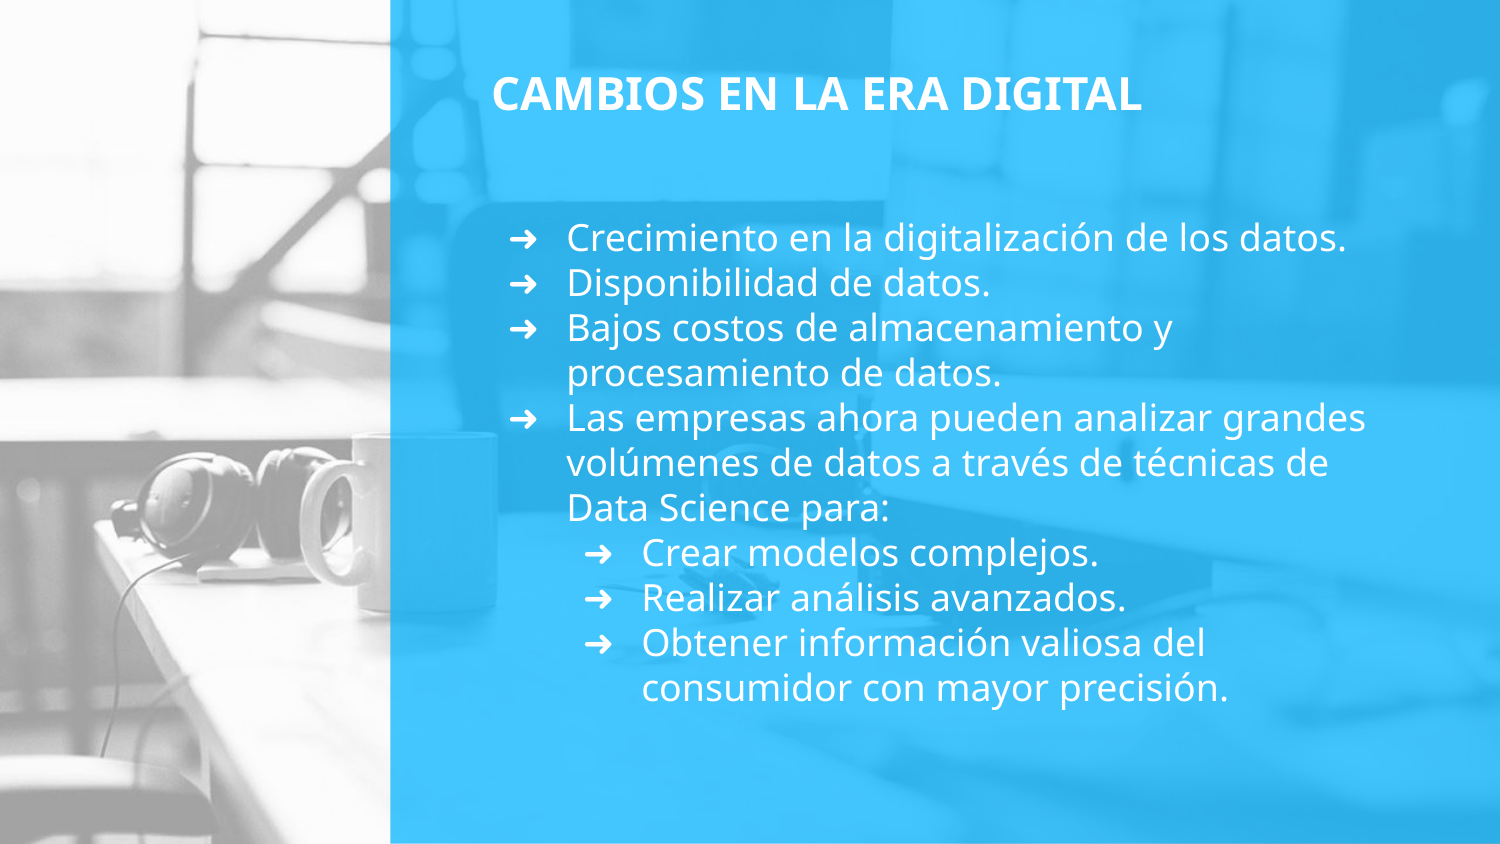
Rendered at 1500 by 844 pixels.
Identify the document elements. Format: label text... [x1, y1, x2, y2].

picture [390, 0, 1500, 844]
title CAMBIOS EN LA ERA DIGITAL [476, 49, 1415, 133]
list Crecimiento en la digitalización de los datos. Disponibilidad de datos. Bajos costos de almacenamiento y procesamiento de datos. Las empresas ahora pueden analizar grandes volúmenes de datos a través de técnicas de Data Science para: Crear modelos complejos. Realizar análisis avanzados. Obtener información valiosa del consumidor con mayor precisión. [476, 199, 1415, 712]
